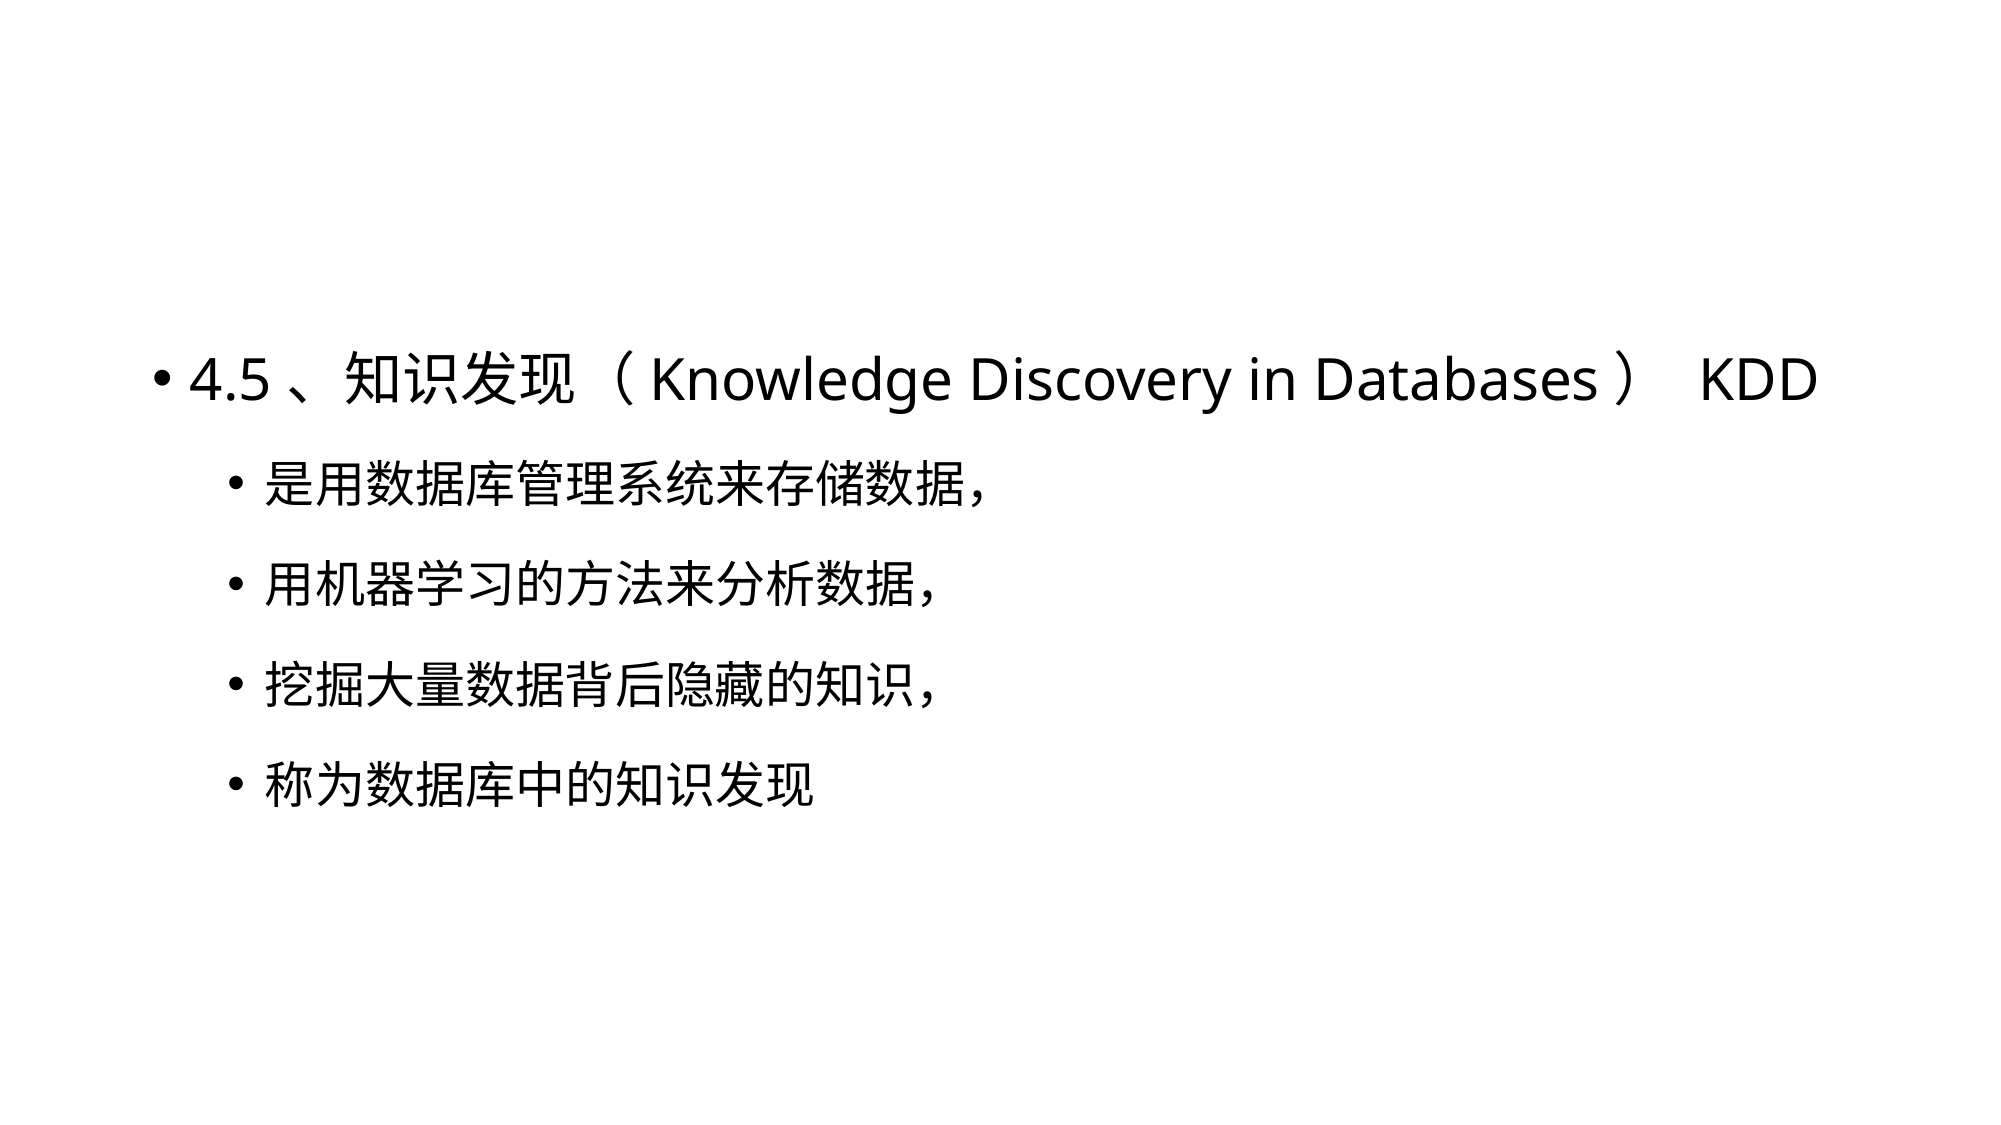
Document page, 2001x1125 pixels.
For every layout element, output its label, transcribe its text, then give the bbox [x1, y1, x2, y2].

list 4.5、知识发现（Knowledge Discovery in Databases） KDD 是用数据库管理系统来存储数据， 用机器学习的方法来分析数据， 挖掘大量数据背后隐藏的知识， 称为数据库中的知识发现 [137, 299, 1863, 1014]
